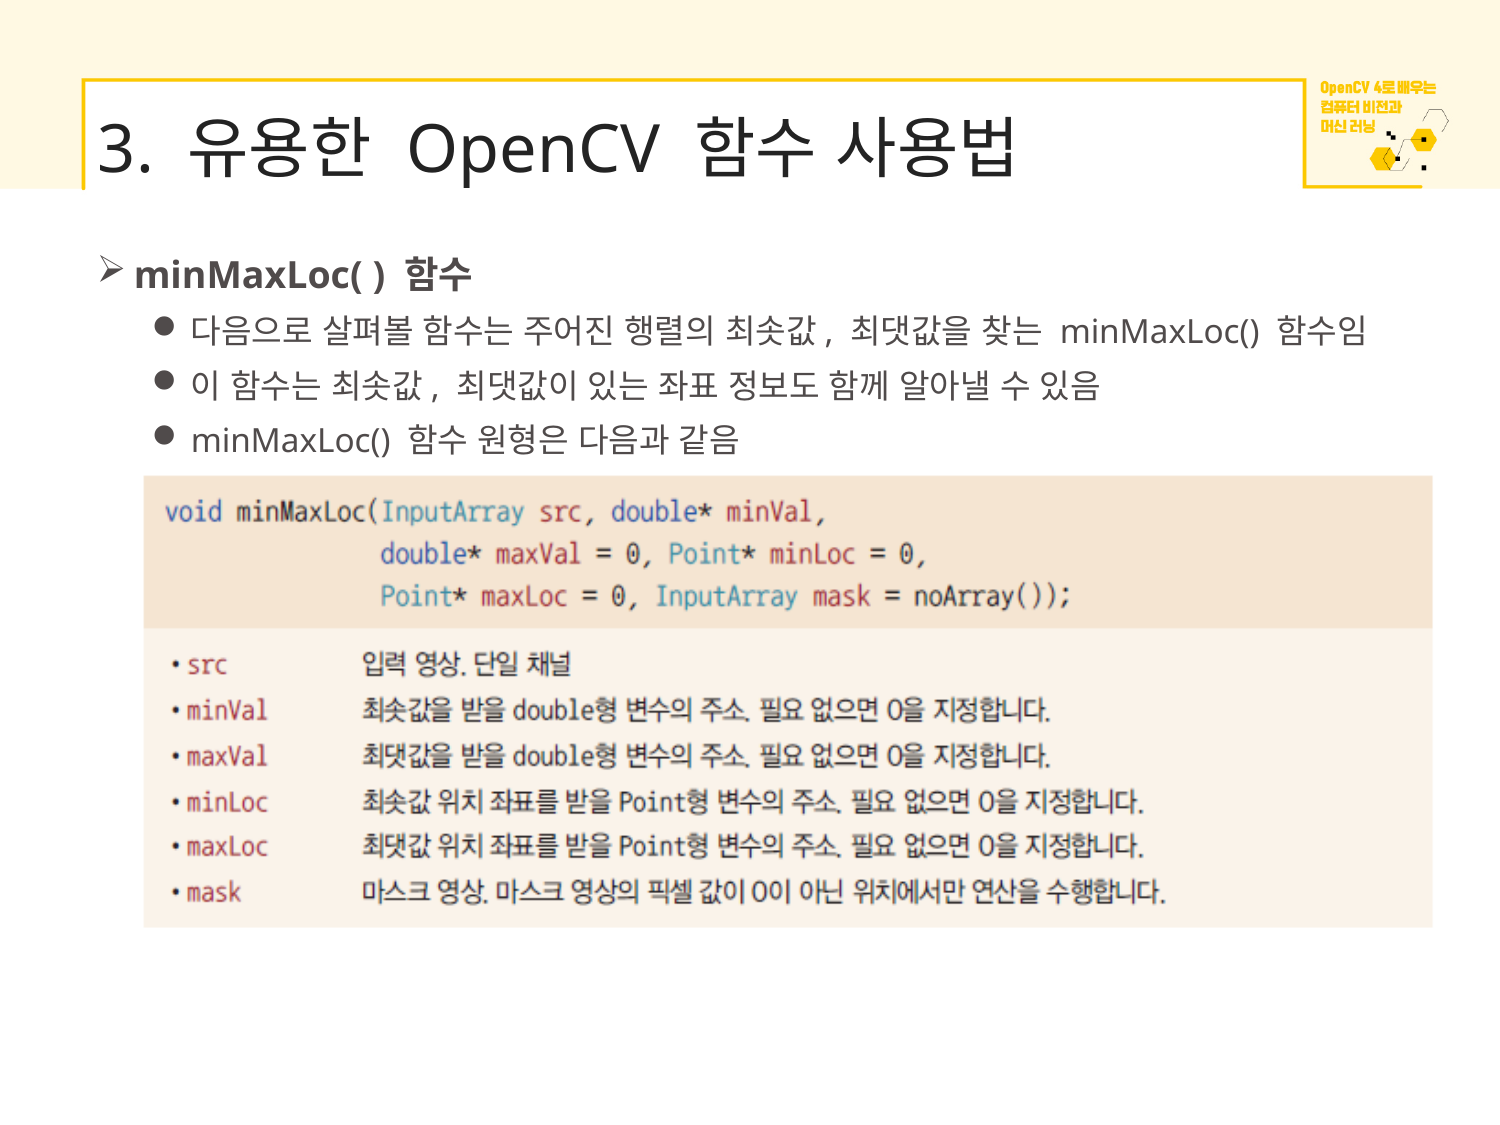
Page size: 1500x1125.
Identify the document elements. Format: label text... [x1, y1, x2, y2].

picture [0, 0, 1500, 1125]
list minMaxLoc( ) 함수 다음으로 살펴볼 함수는 주어진 행렬의 최솟값, 최댓값을 찾는 minMaxLoc() 함수임 이 함수는 최솟값, 최댓값이 있는 좌표 정보도 함께 알아낼 수 있음 minMaxLoc() 함수 원형은 다음과 같음 [81, 239, 1412, 1054]
title 3. 유용한 OpenCV 함수 사용법 [82, 61, 1413, 193]
